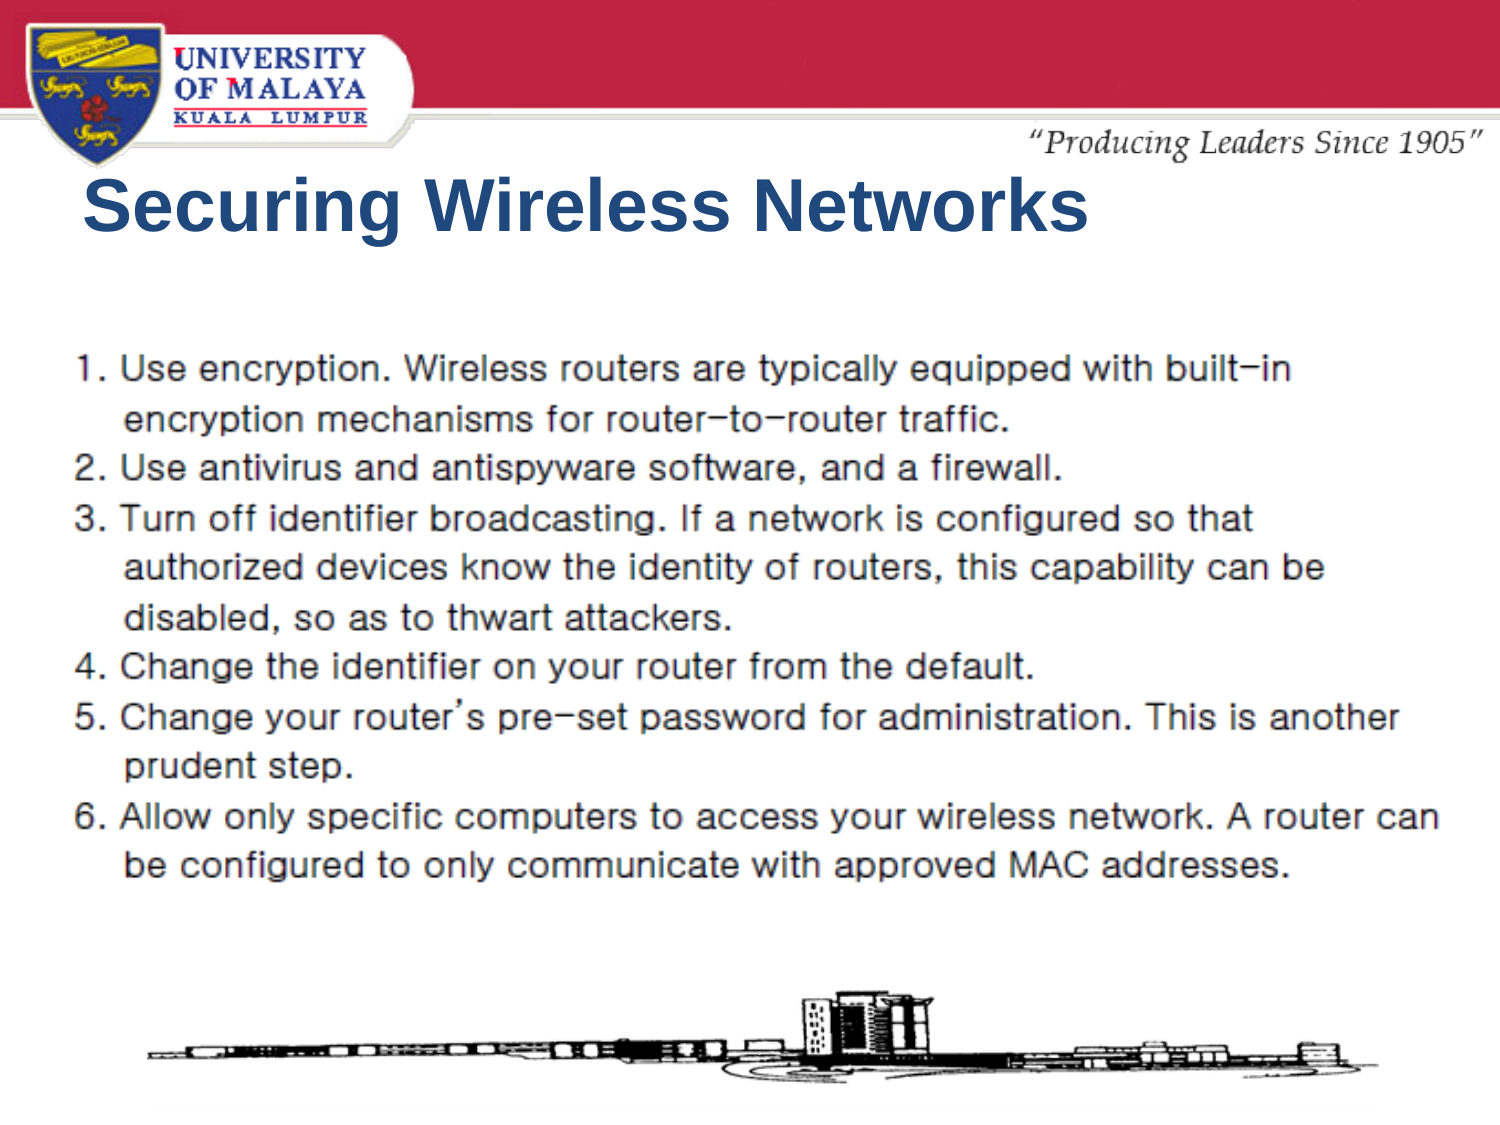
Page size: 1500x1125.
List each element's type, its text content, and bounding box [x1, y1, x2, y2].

picture [147, 989, 1379, 1106]
picture [0, 0, 1500, 169]
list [45, 344, 1473, 885]
title Securing Wireless Networks [67, 141, 1451, 254]
